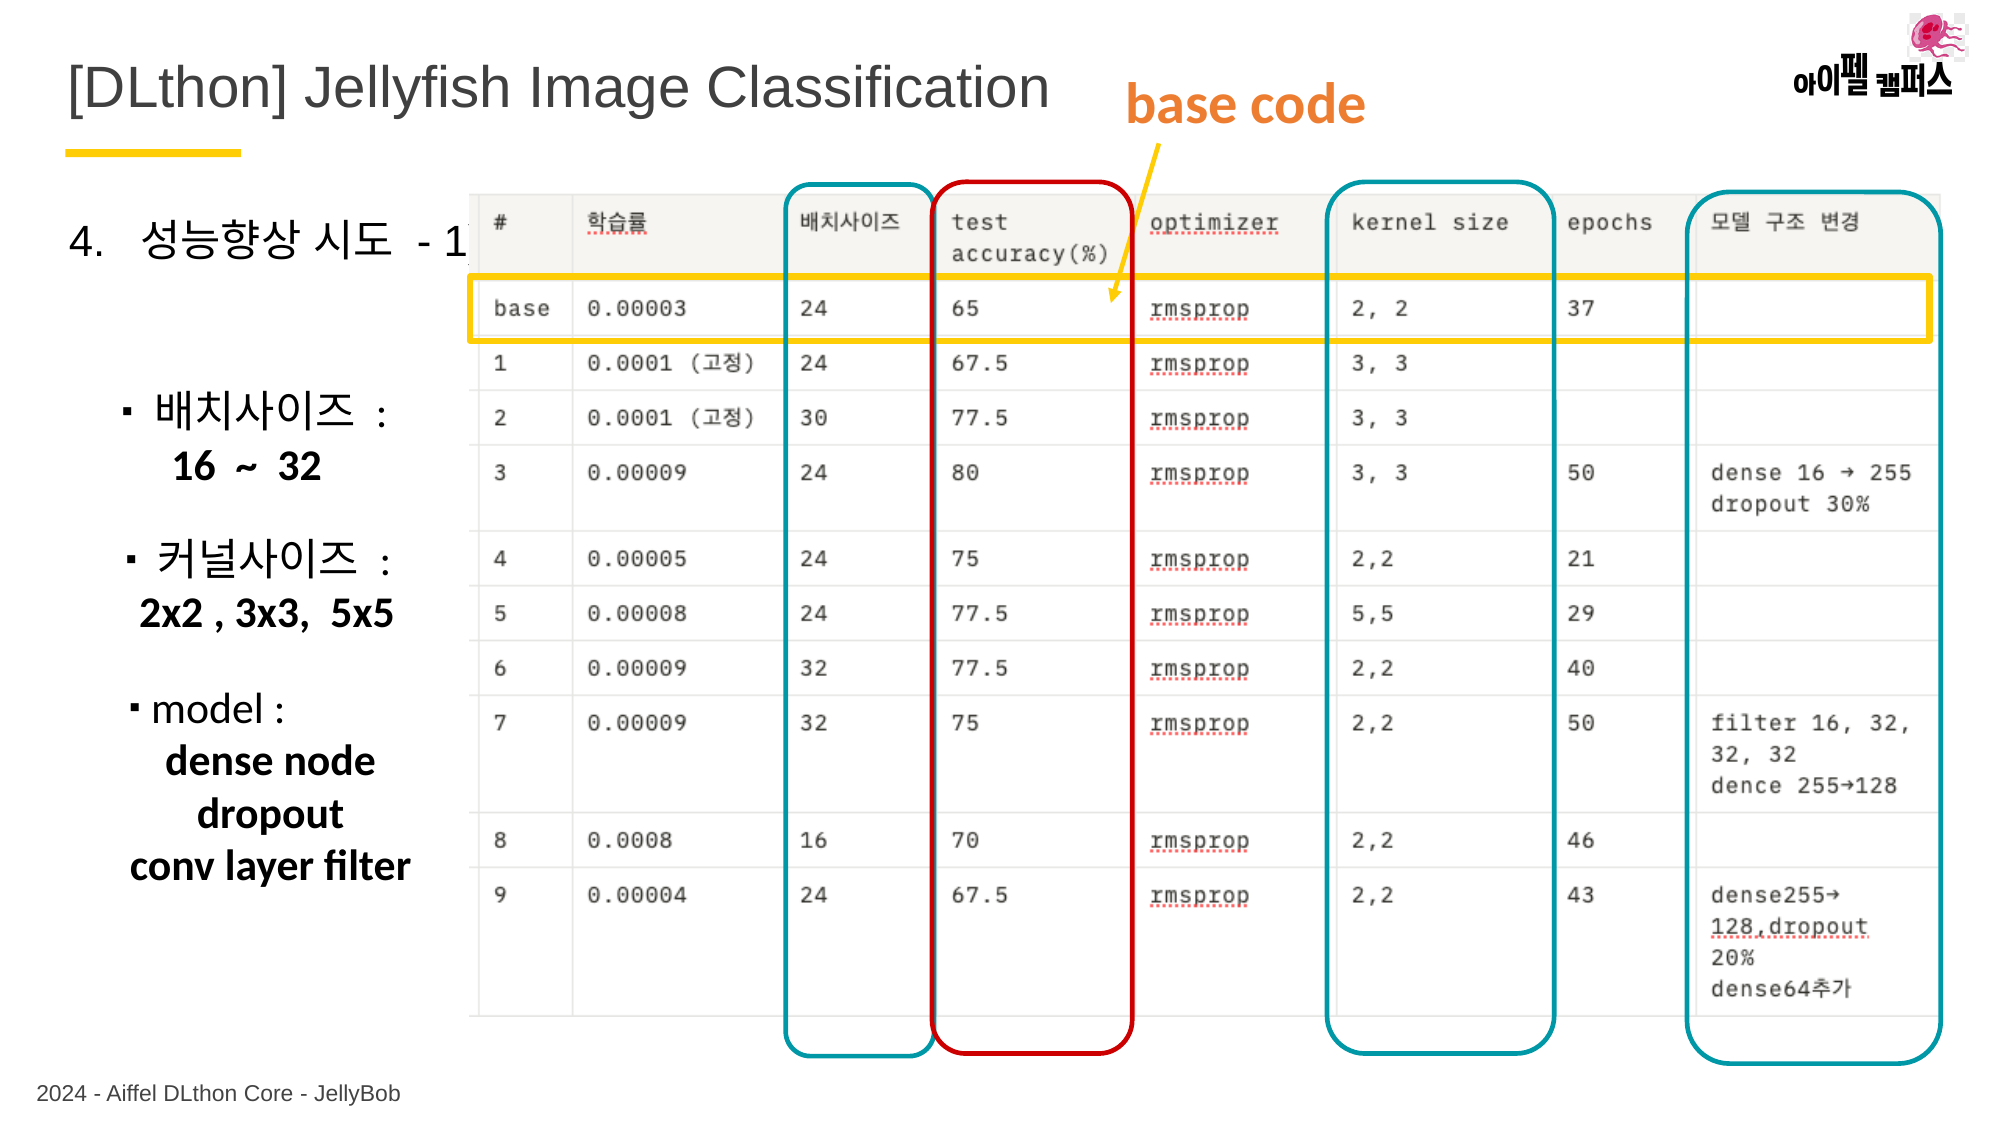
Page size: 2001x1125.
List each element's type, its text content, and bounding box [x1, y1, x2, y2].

title [DLthon] Jellyfish Image Classification [60, 49, 467, 167]
text_box ⬝ 커널사이즈 : 2x2 , 3x3, 5x5 [110, 516, 425, 652]
picture [1794, 13, 1969, 62]
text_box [468, 50, 2000, 1064]
text_box ⬝ model : dense node dropout conv layer filter [113, 664, 428, 905]
text_box 2024 - Aiffel DLthon Core - JellyBob [28, 1057, 582, 1114]
text_box 4. 성능향상 시도 - 1) [63, 180, 463, 271]
text_box ⬝ 배치사이즈 : 16 ~ 32 [106, 368, 421, 504]
